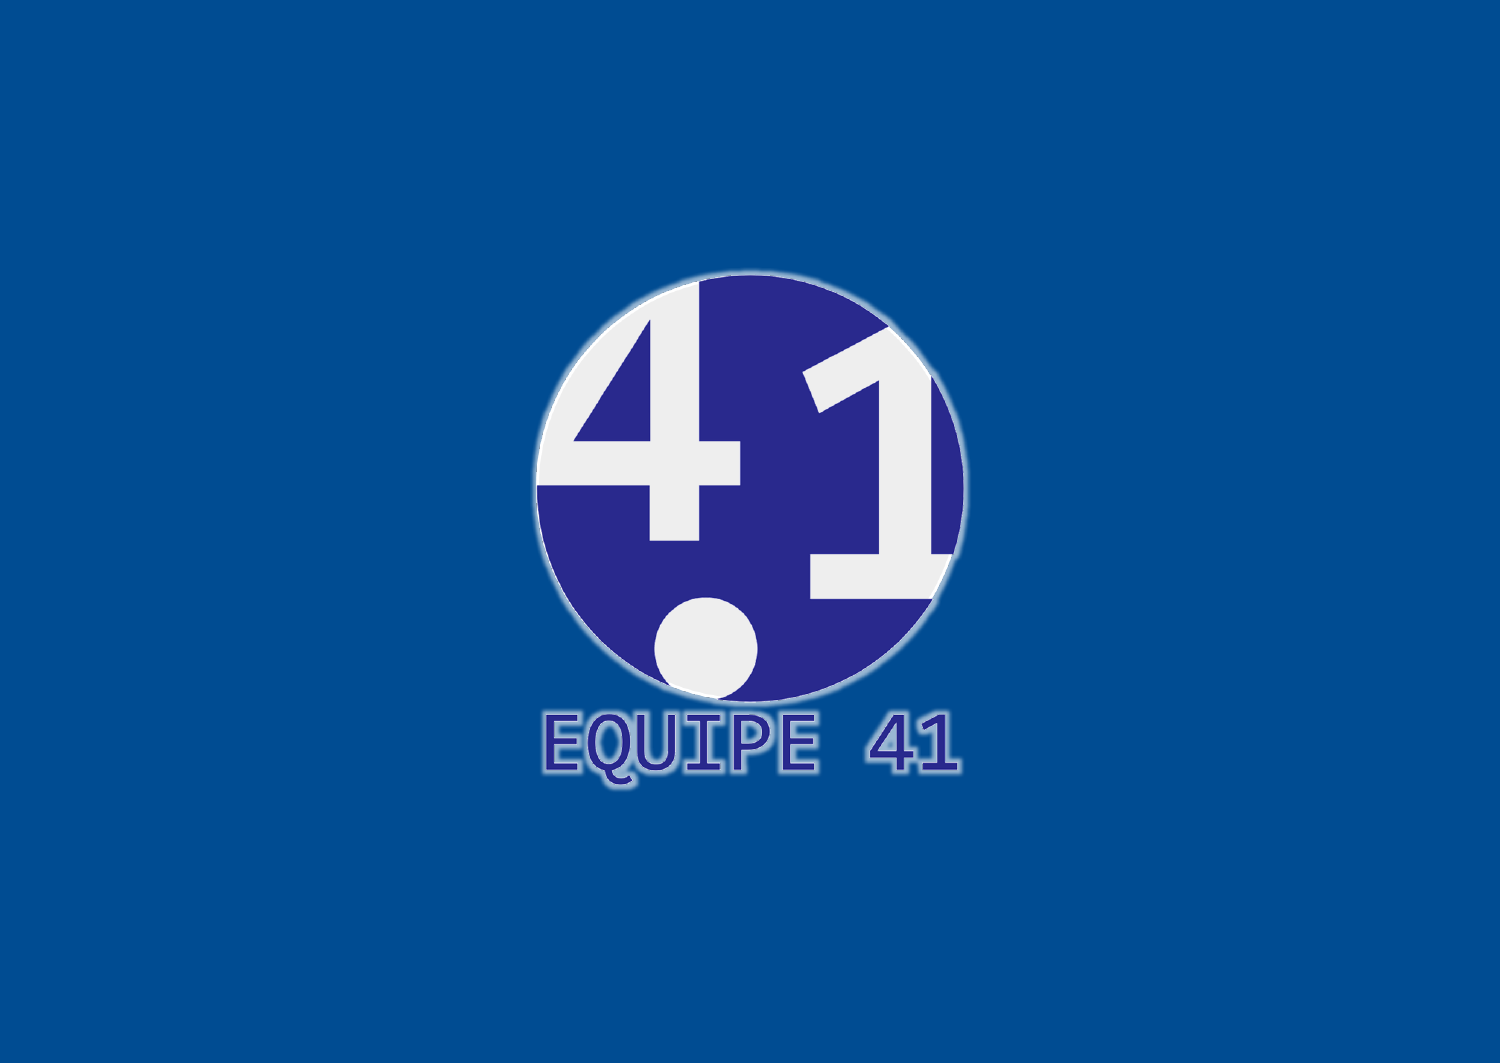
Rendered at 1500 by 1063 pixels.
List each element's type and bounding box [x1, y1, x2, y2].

picture [525, 261, 975, 802]
